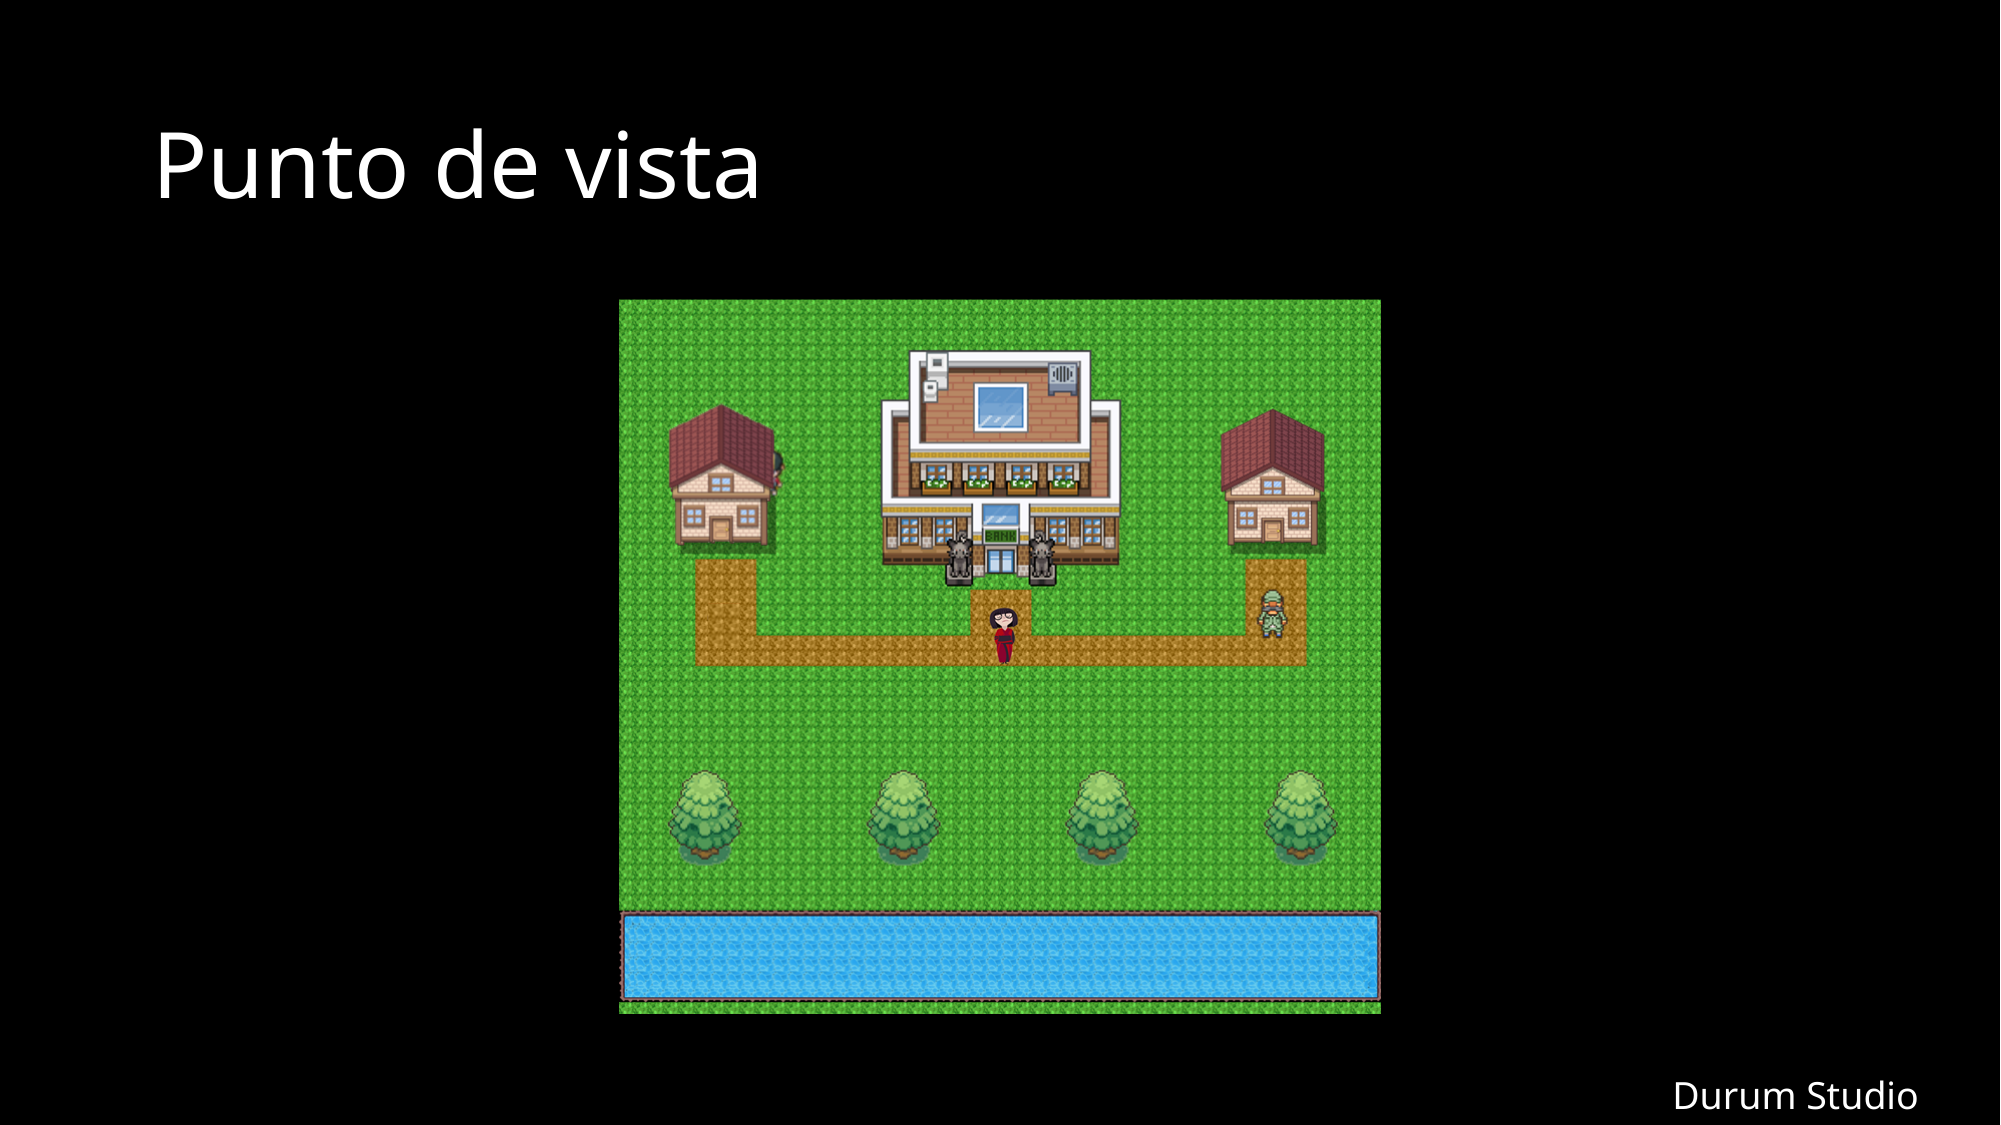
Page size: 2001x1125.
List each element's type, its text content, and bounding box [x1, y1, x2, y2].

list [619, 299, 1381, 1014]
title Punto de vista [137, 59, 1863, 278]
text_box Durum Studio [1657, 1064, 2000, 1125]
